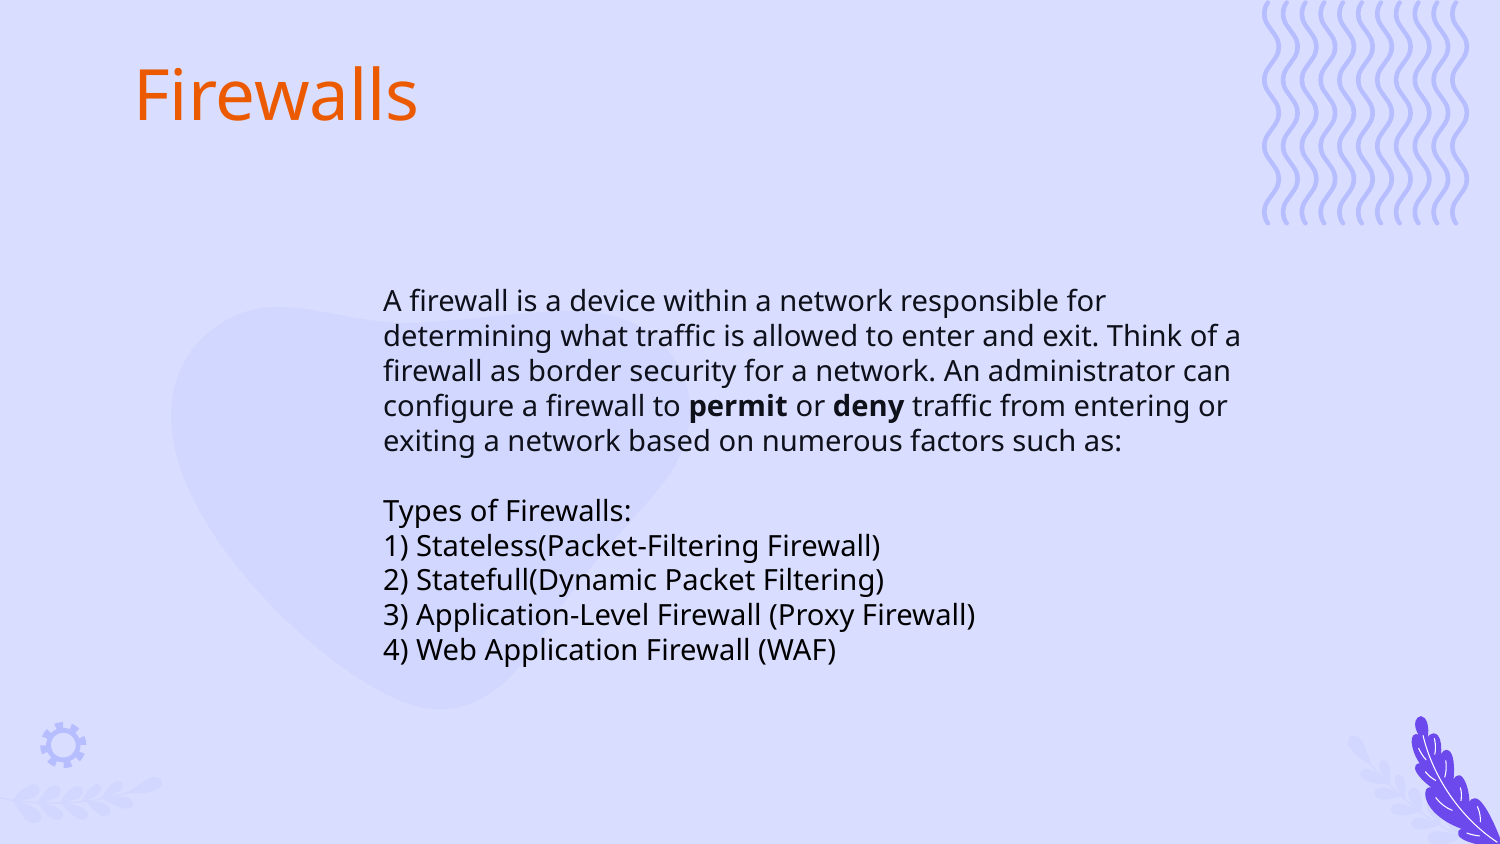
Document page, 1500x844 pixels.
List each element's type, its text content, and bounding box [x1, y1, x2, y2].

text_box A firewall is a device within a network responsible for determining what traffic is allowed to enter and exit. Think of a firewall as border security for a network. An administrator can configure a firewall to permit or deny traffic from entering or exiting a network based on numerous factors such as: Types of Firewalls: 1) Stateless(Packet-Filtering Firewall) 2) Statefull(Dynamic Packet Filtering) 3) Application-Level Firewall (Proxy Firewall) 4) Web Application Firewall (WAF) [368, 274, 1273, 709]
title Firewalls [118, 34, 1382, 129]
